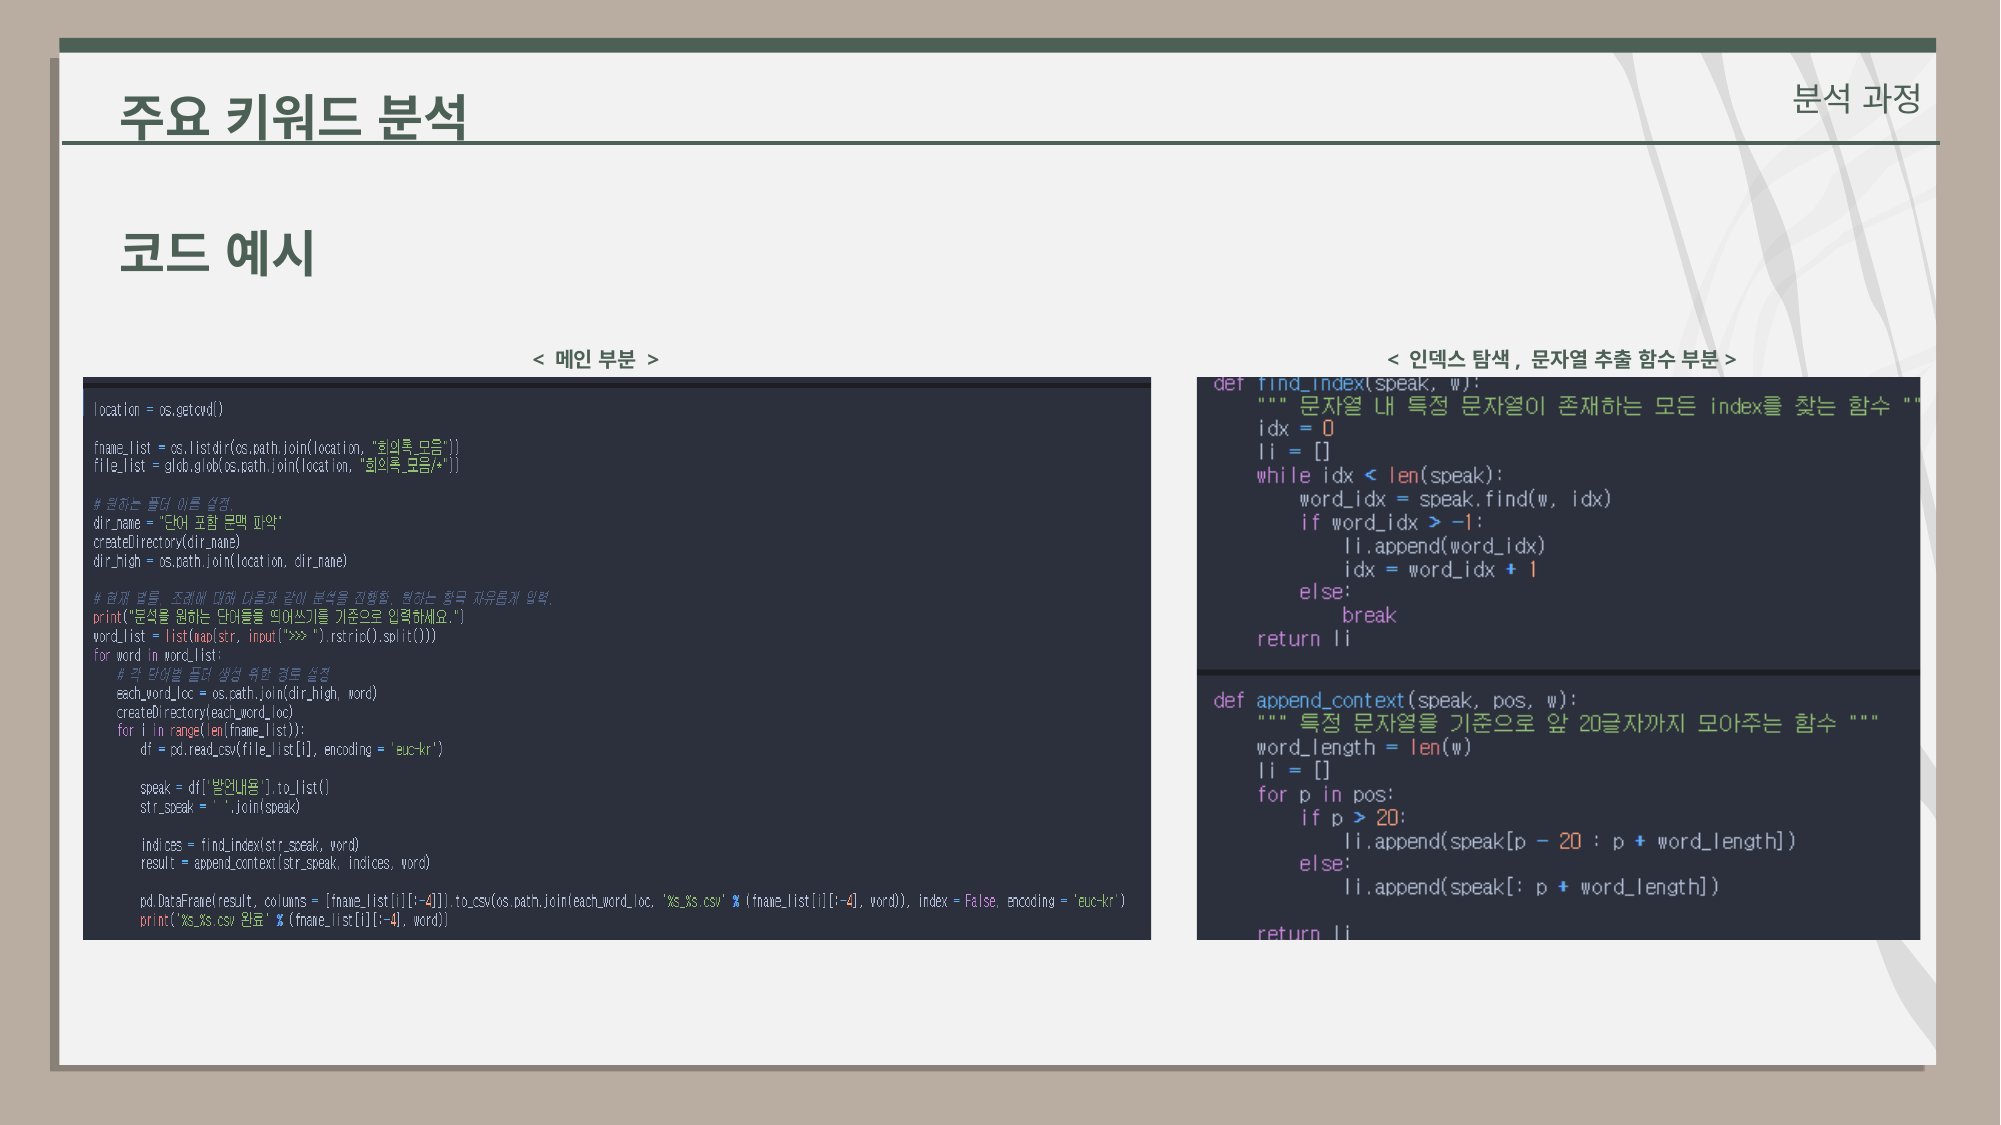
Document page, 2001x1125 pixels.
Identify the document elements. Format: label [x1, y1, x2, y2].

picture [82, 377, 1152, 940]
picture [1196, 377, 1921, 940]
text_box [59, 37, 1939, 1065]
